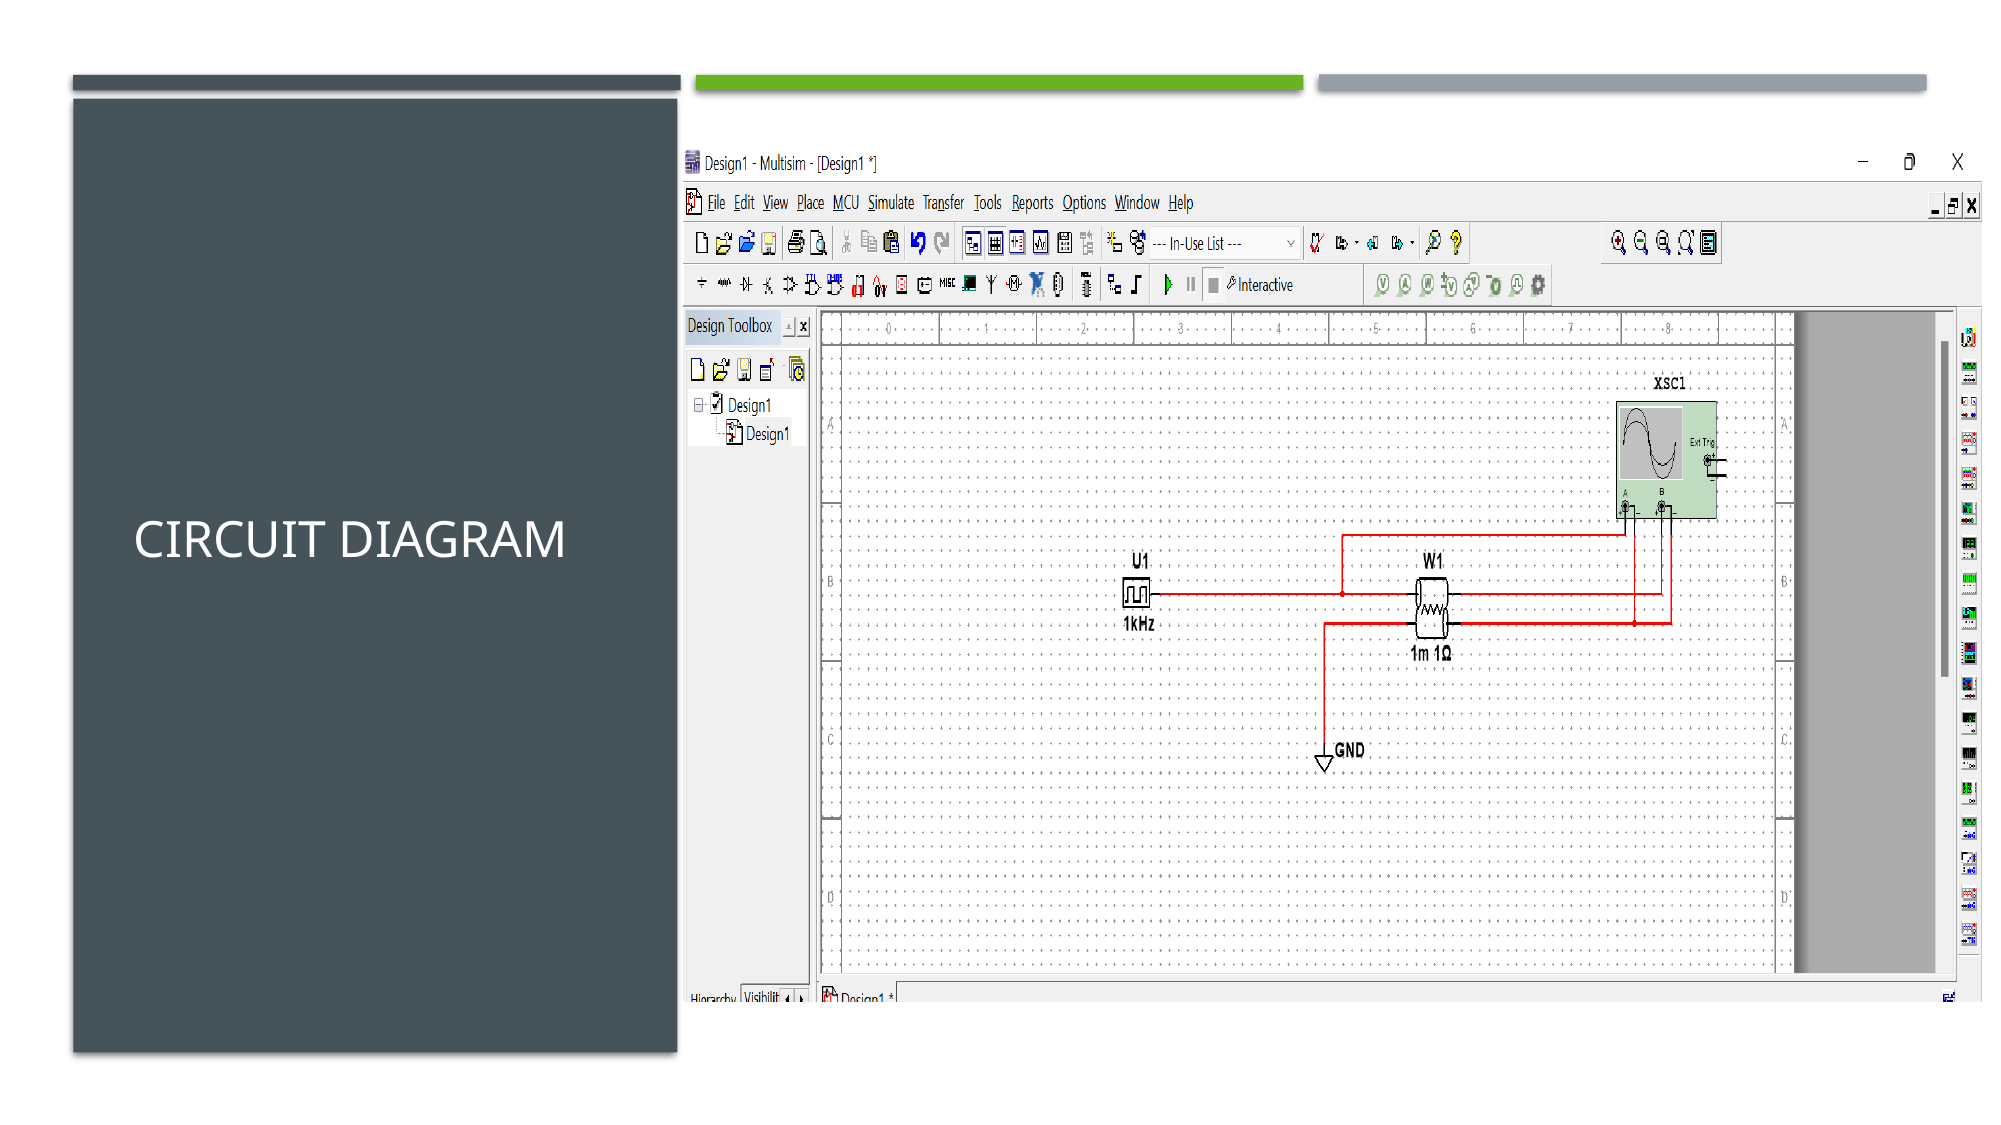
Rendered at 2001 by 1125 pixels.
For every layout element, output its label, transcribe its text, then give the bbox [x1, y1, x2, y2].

title CIRCUIT DIAGRAM [118, 293, 617, 576]
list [682, 144, 1983, 1003]
